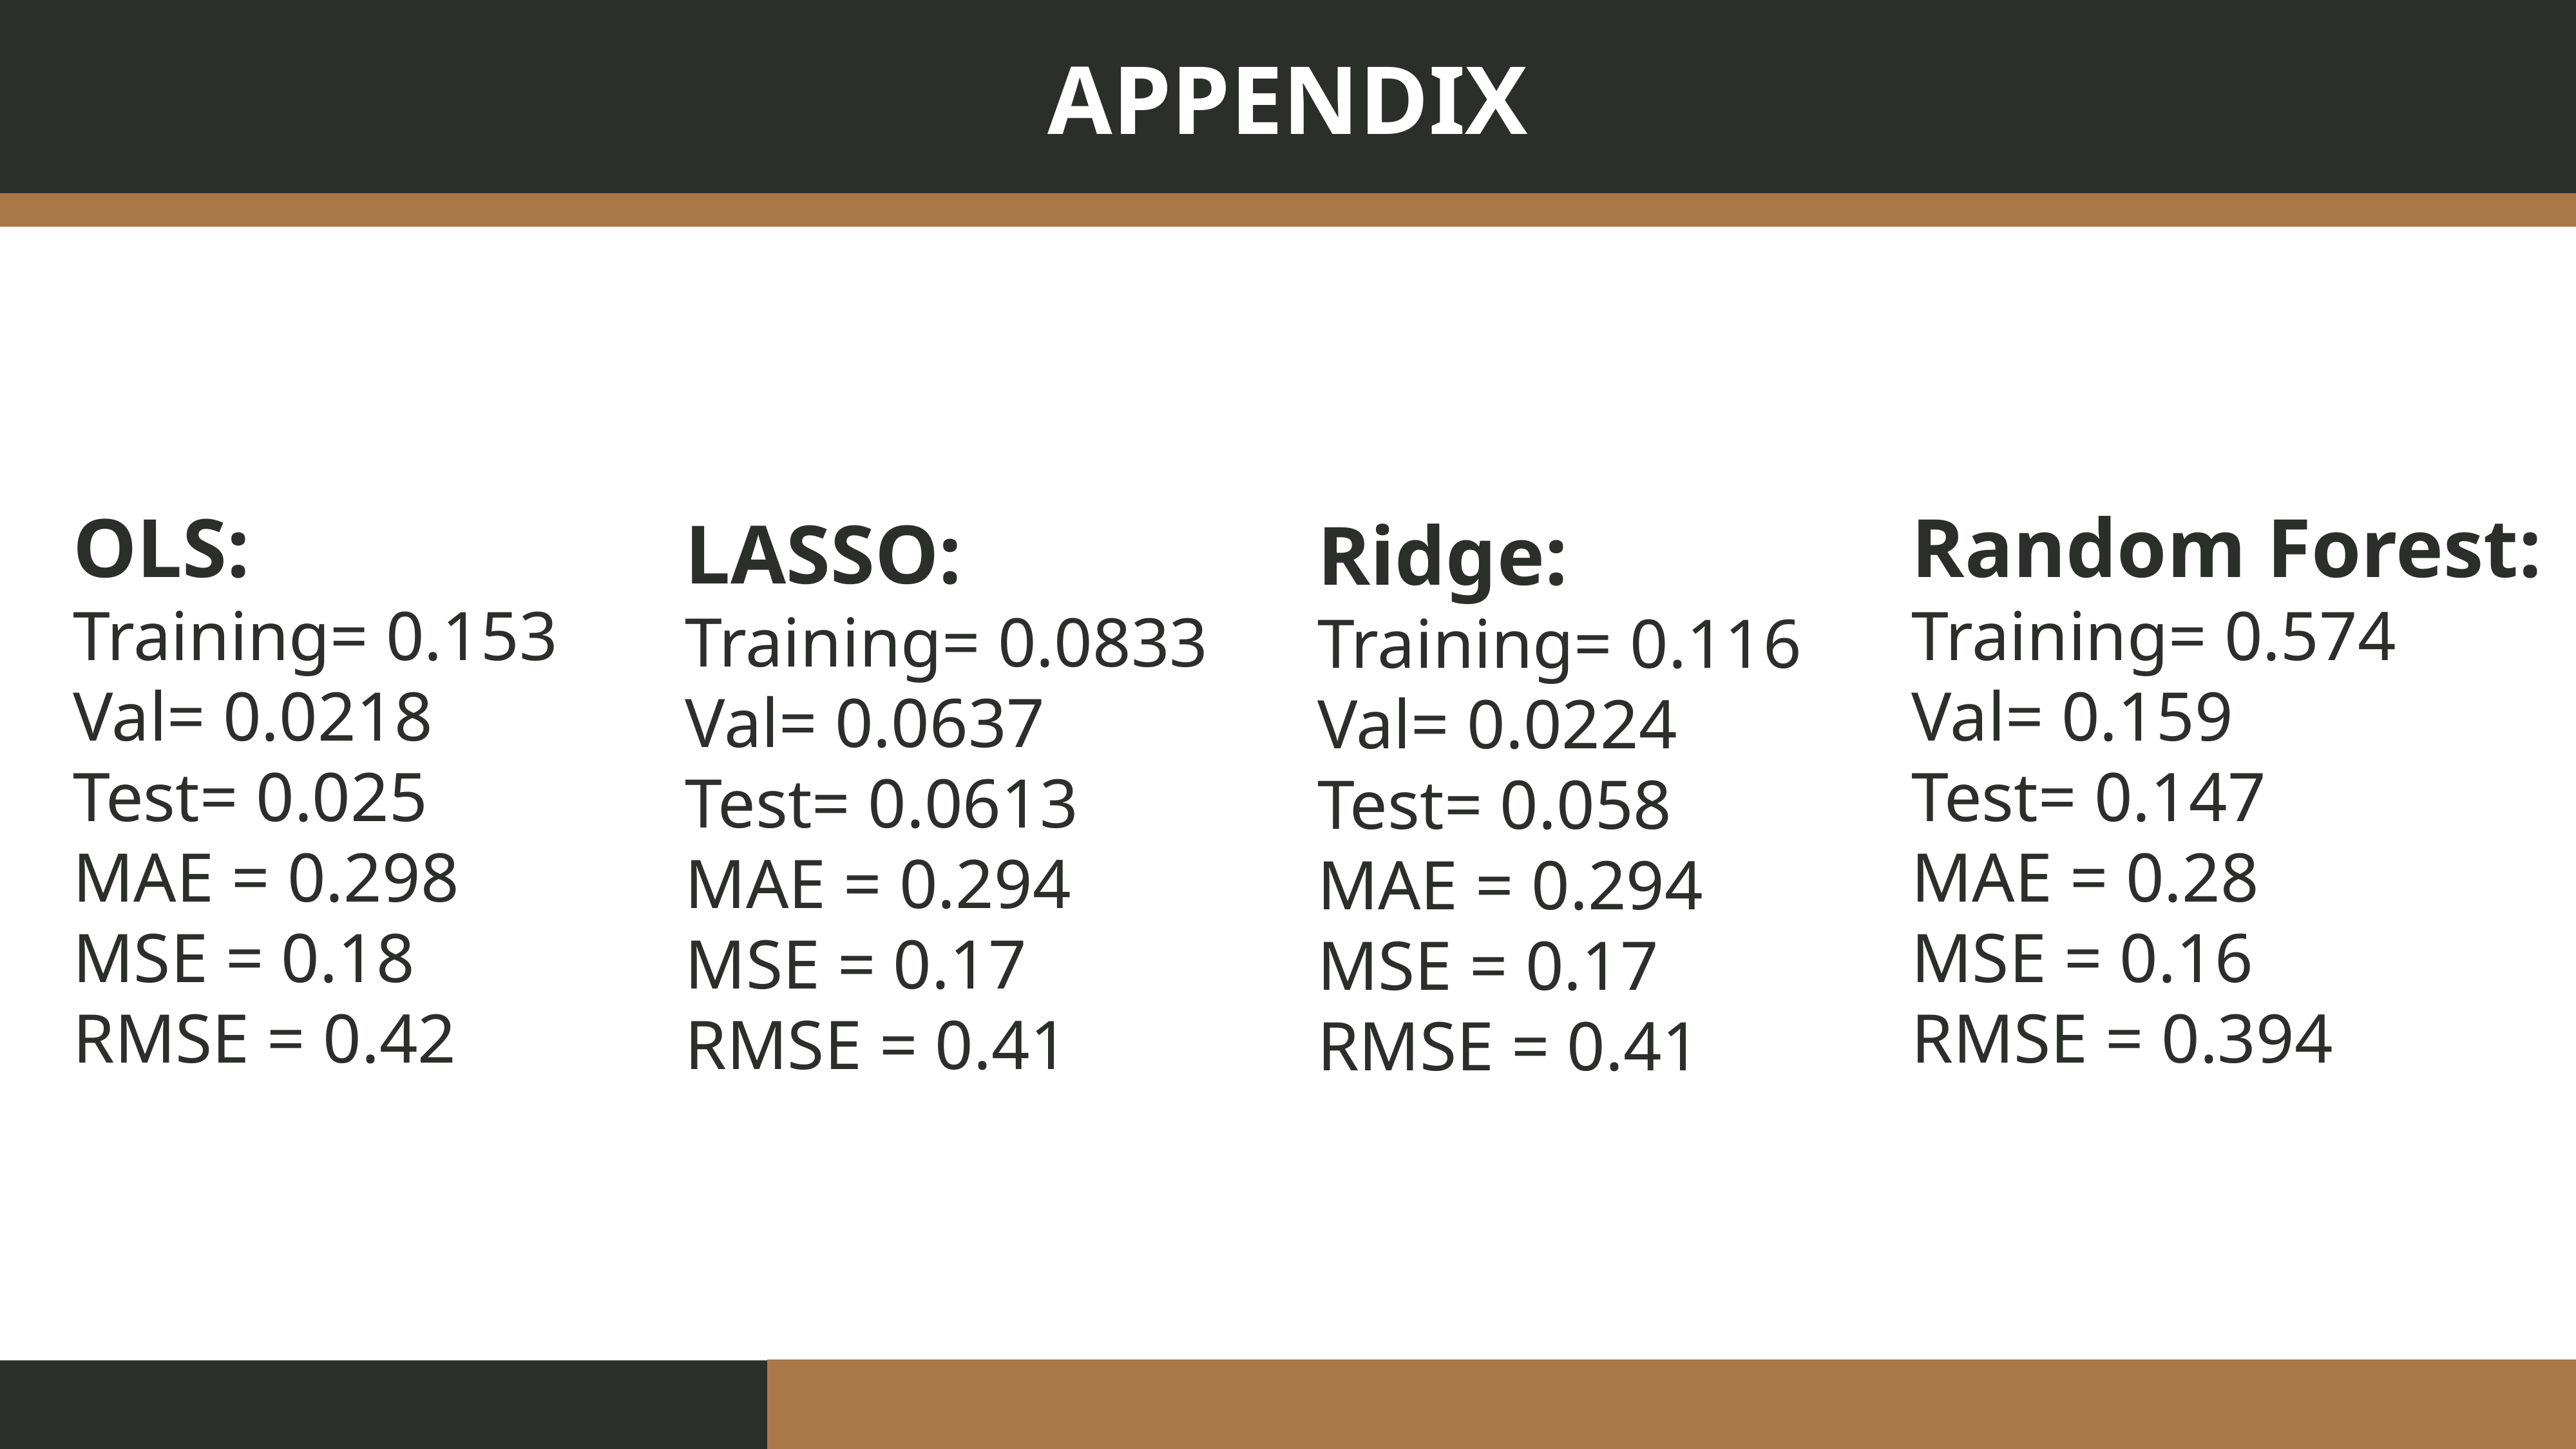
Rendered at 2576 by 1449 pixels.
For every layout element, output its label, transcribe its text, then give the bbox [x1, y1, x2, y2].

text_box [0, 1360, 2576, 1449]
text_box APPENDIX [314, 35, 2262, 158]
text_box [0, 0, 2576, 193]
text_box [0, 193, 2576, 227]
